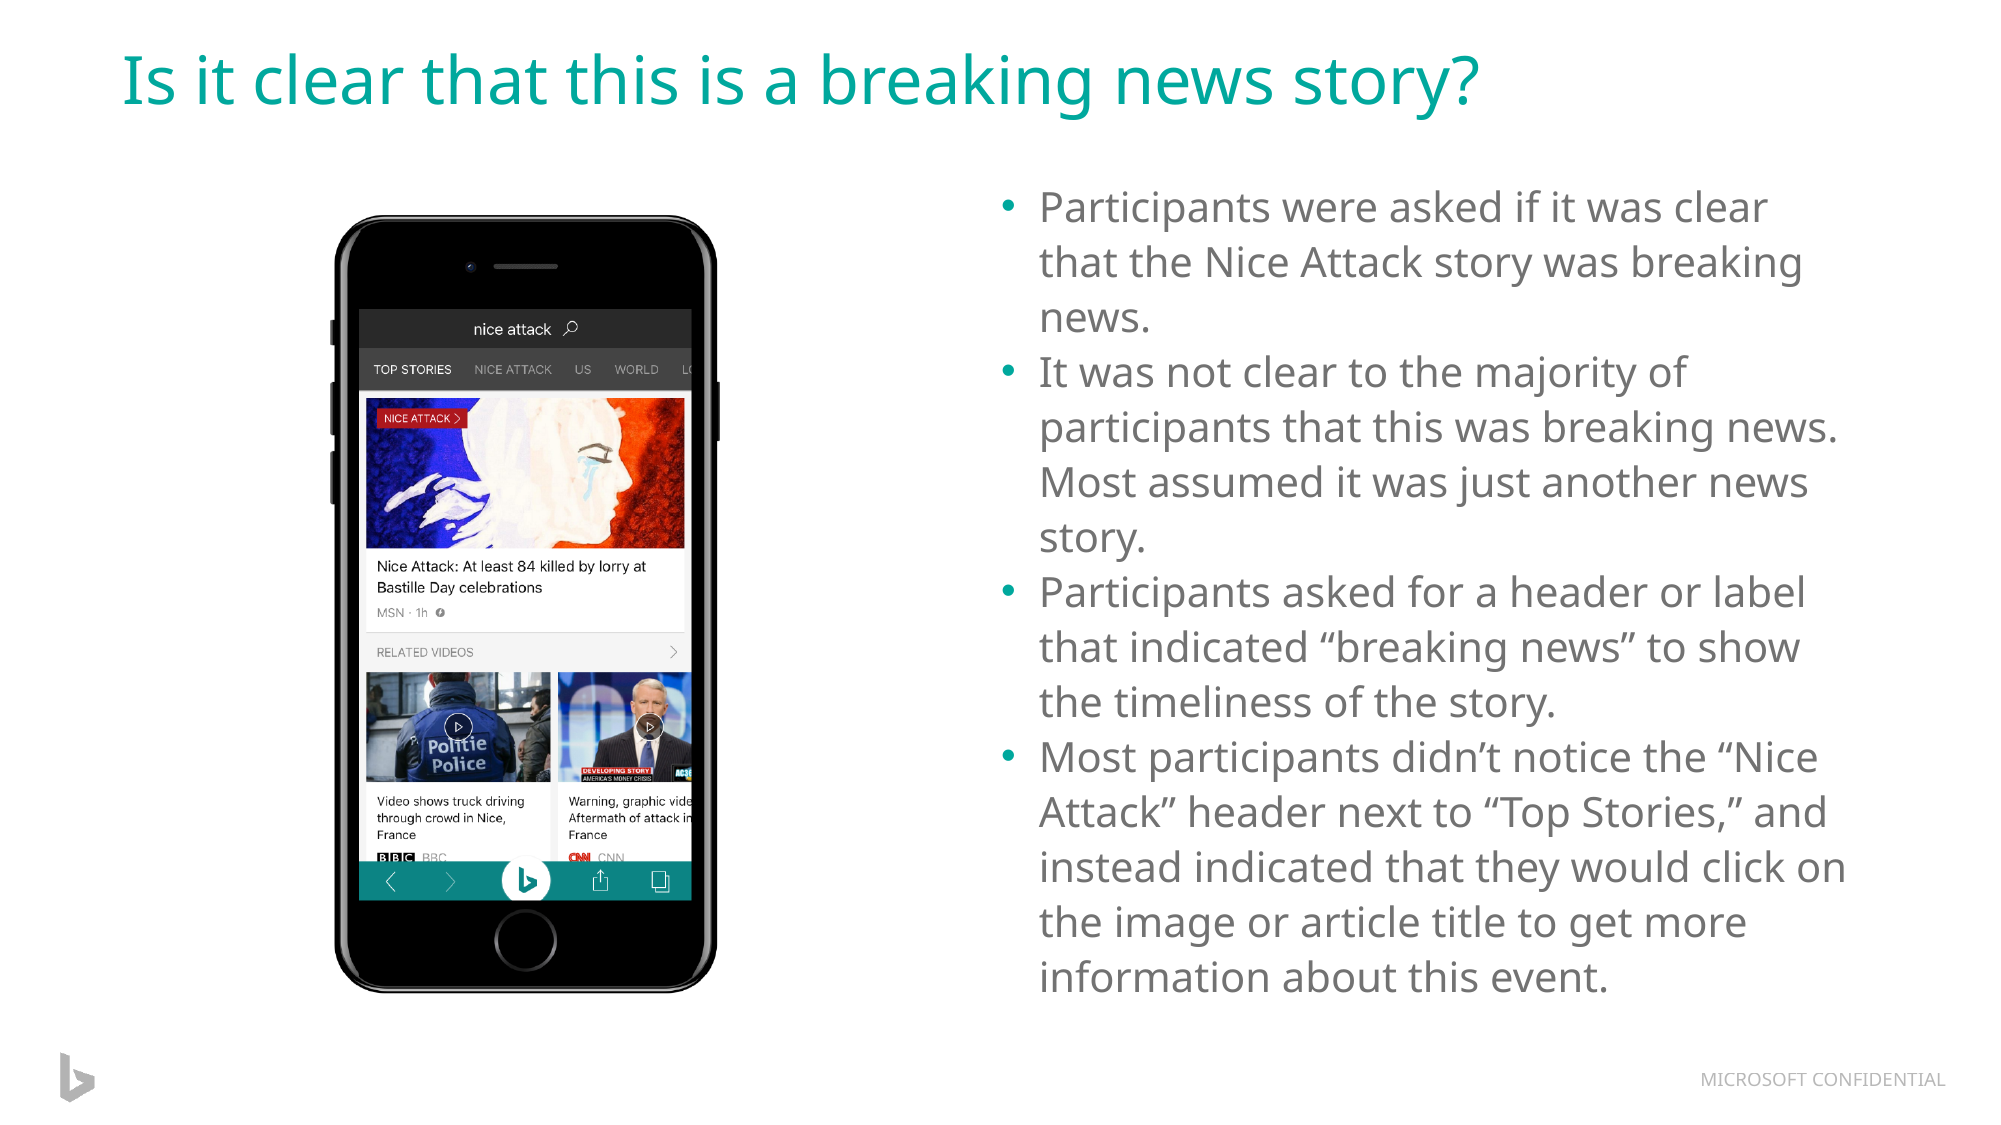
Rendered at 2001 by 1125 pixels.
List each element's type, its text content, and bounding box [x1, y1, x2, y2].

title Is it clear that this is a breaking news story? [122, 36, 1848, 130]
picture [329, 213, 720, 994]
list Participants were asked if it was clear that the Nice Attack story was breaking news. It was not clear to the majority of participants that this was breaking news. Most assumed it was just another news story. Participants asked for a header or label that indicated “breaking news” to show the timeliness of the story. Most participants didn’t notice the “Nice Attack” header next to “Top Stories,” and instead indicated that they would click on the image or article title to get more information about this event. [1000, 168, 1848, 1032]
